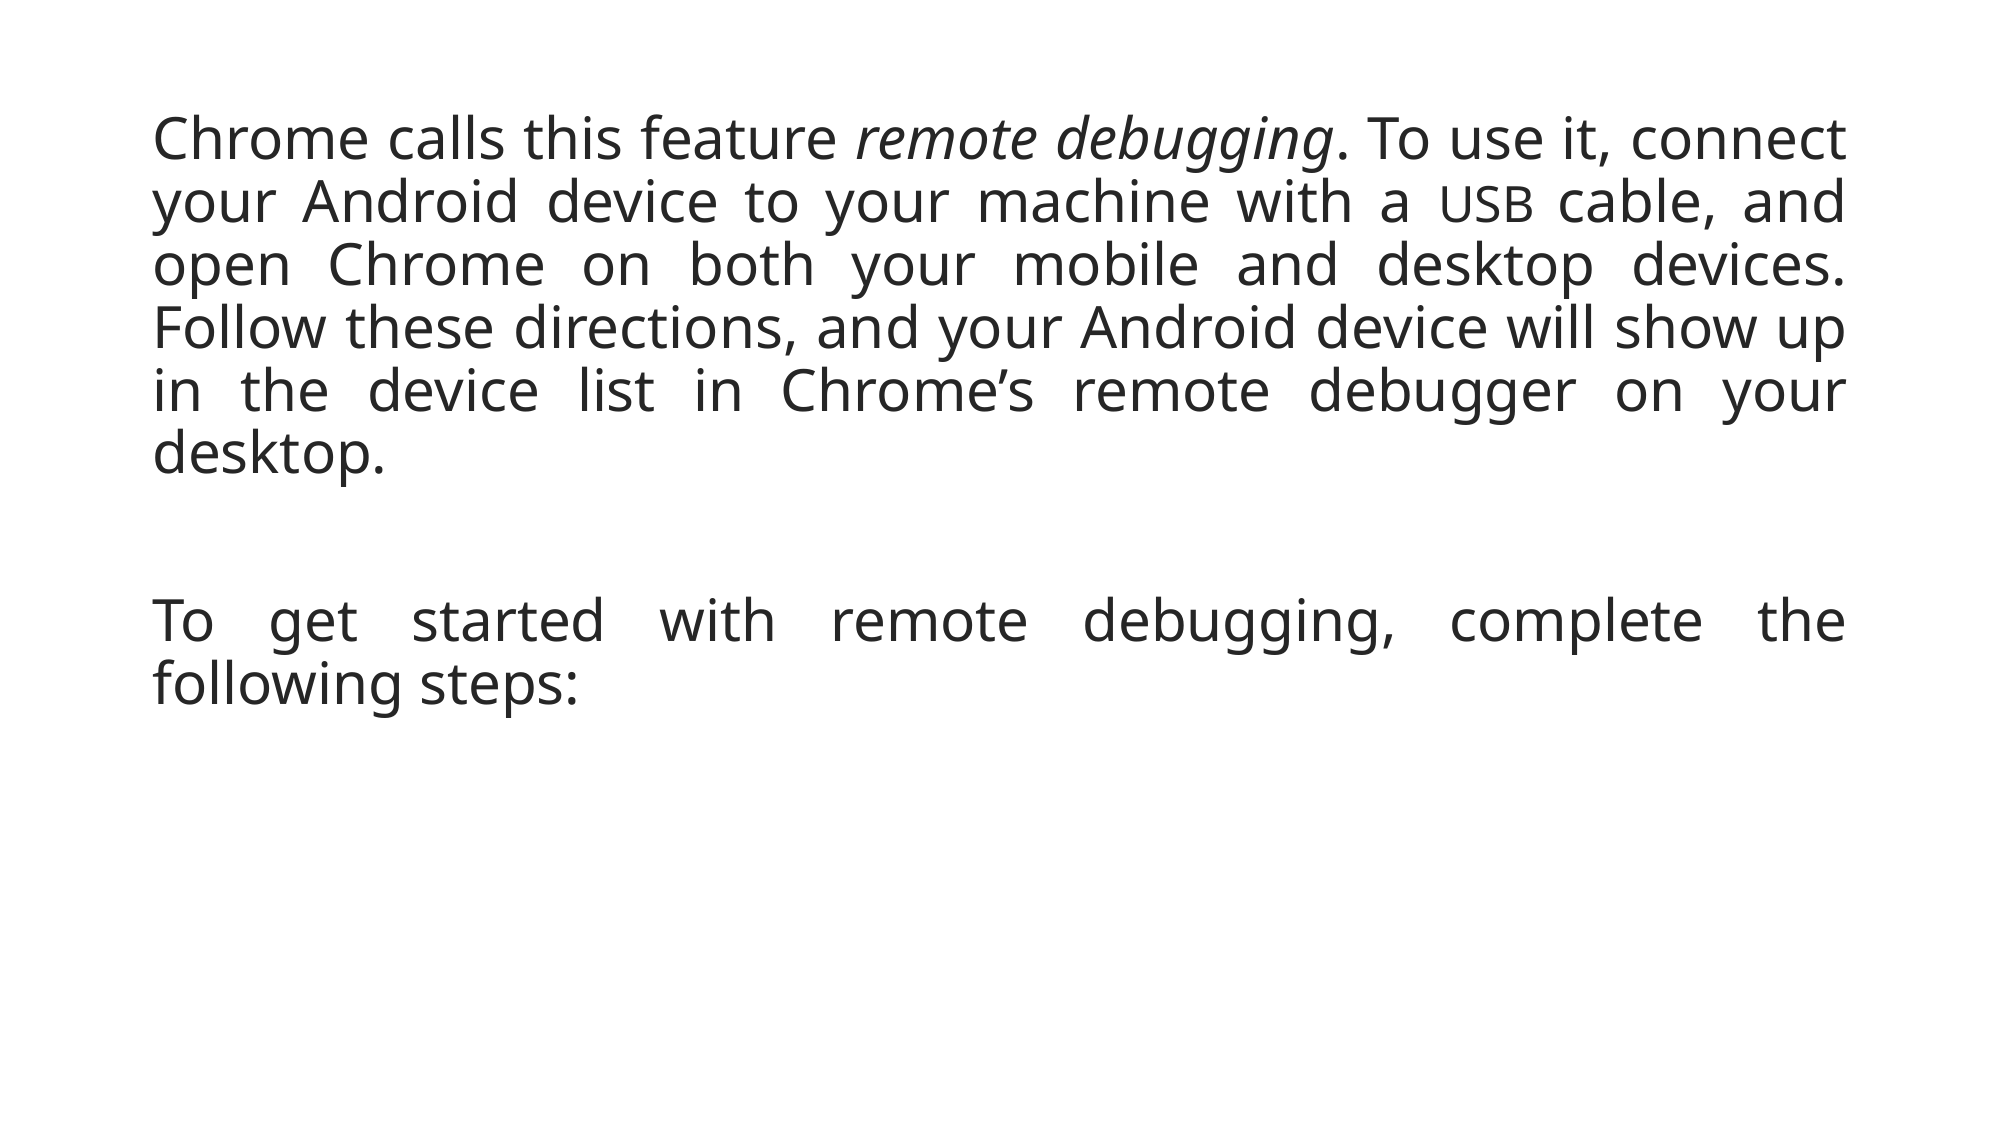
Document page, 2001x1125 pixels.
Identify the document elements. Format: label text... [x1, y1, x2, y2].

list Chrome calls this feature remote debugging. To use it, connect your Android device to your machine with a USB cable, and open Chrome on both your mobile and desktop devices. Follow these directions, and your Android device will show up in the device list in Chrome’s remote debugger on your desktop. To get started with remote debugging, complete the following steps: [137, 101, 1863, 1014]
